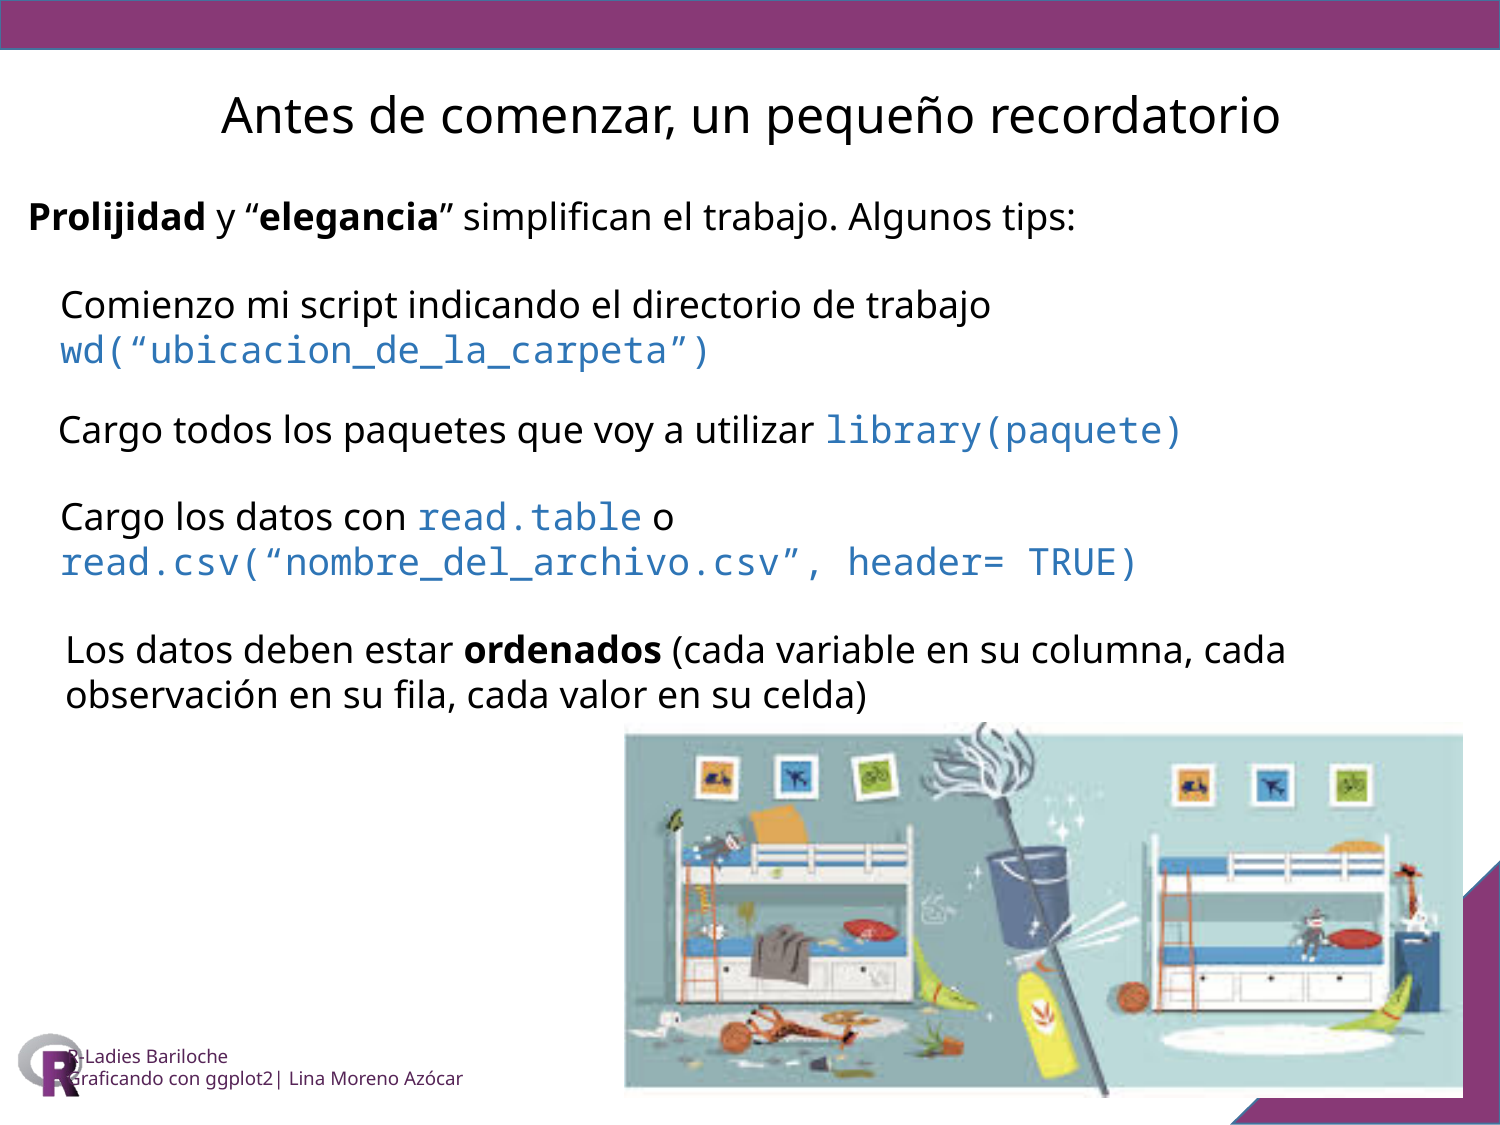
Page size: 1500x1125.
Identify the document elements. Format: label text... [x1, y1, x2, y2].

text_box Comienzo mi script indicando el directorio de trabajo wd(“ubicacion_de_la_carpeta”) [45, 273, 1459, 378]
text_box Prolijidad y “elegancia” simplifican el trabajo. Algunos tips: [12, 185, 1092, 246]
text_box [10, 1017, 441, 1113]
text_box Cargo todos los paquetes que voy a utilizar library(paquete) [43, 398, 1457, 459]
text_box Antes de comenzar, un pequeño recordatorio [45, 75, 1459, 151]
text_box [0, 0, 1500, 50]
text_box [1230, 860, 1500, 1125]
text_box Los datos deben estar ordenados (cada variable en su columna, cada observación en su fila, cada valor en su celda) [50, 618, 1464, 724]
picture [624, 722, 1463, 1098]
text_box Cargo los datos con read.table o read.csv(“nombre_del_archivo.csv”, header= TRUE) [45, 485, 1459, 591]
